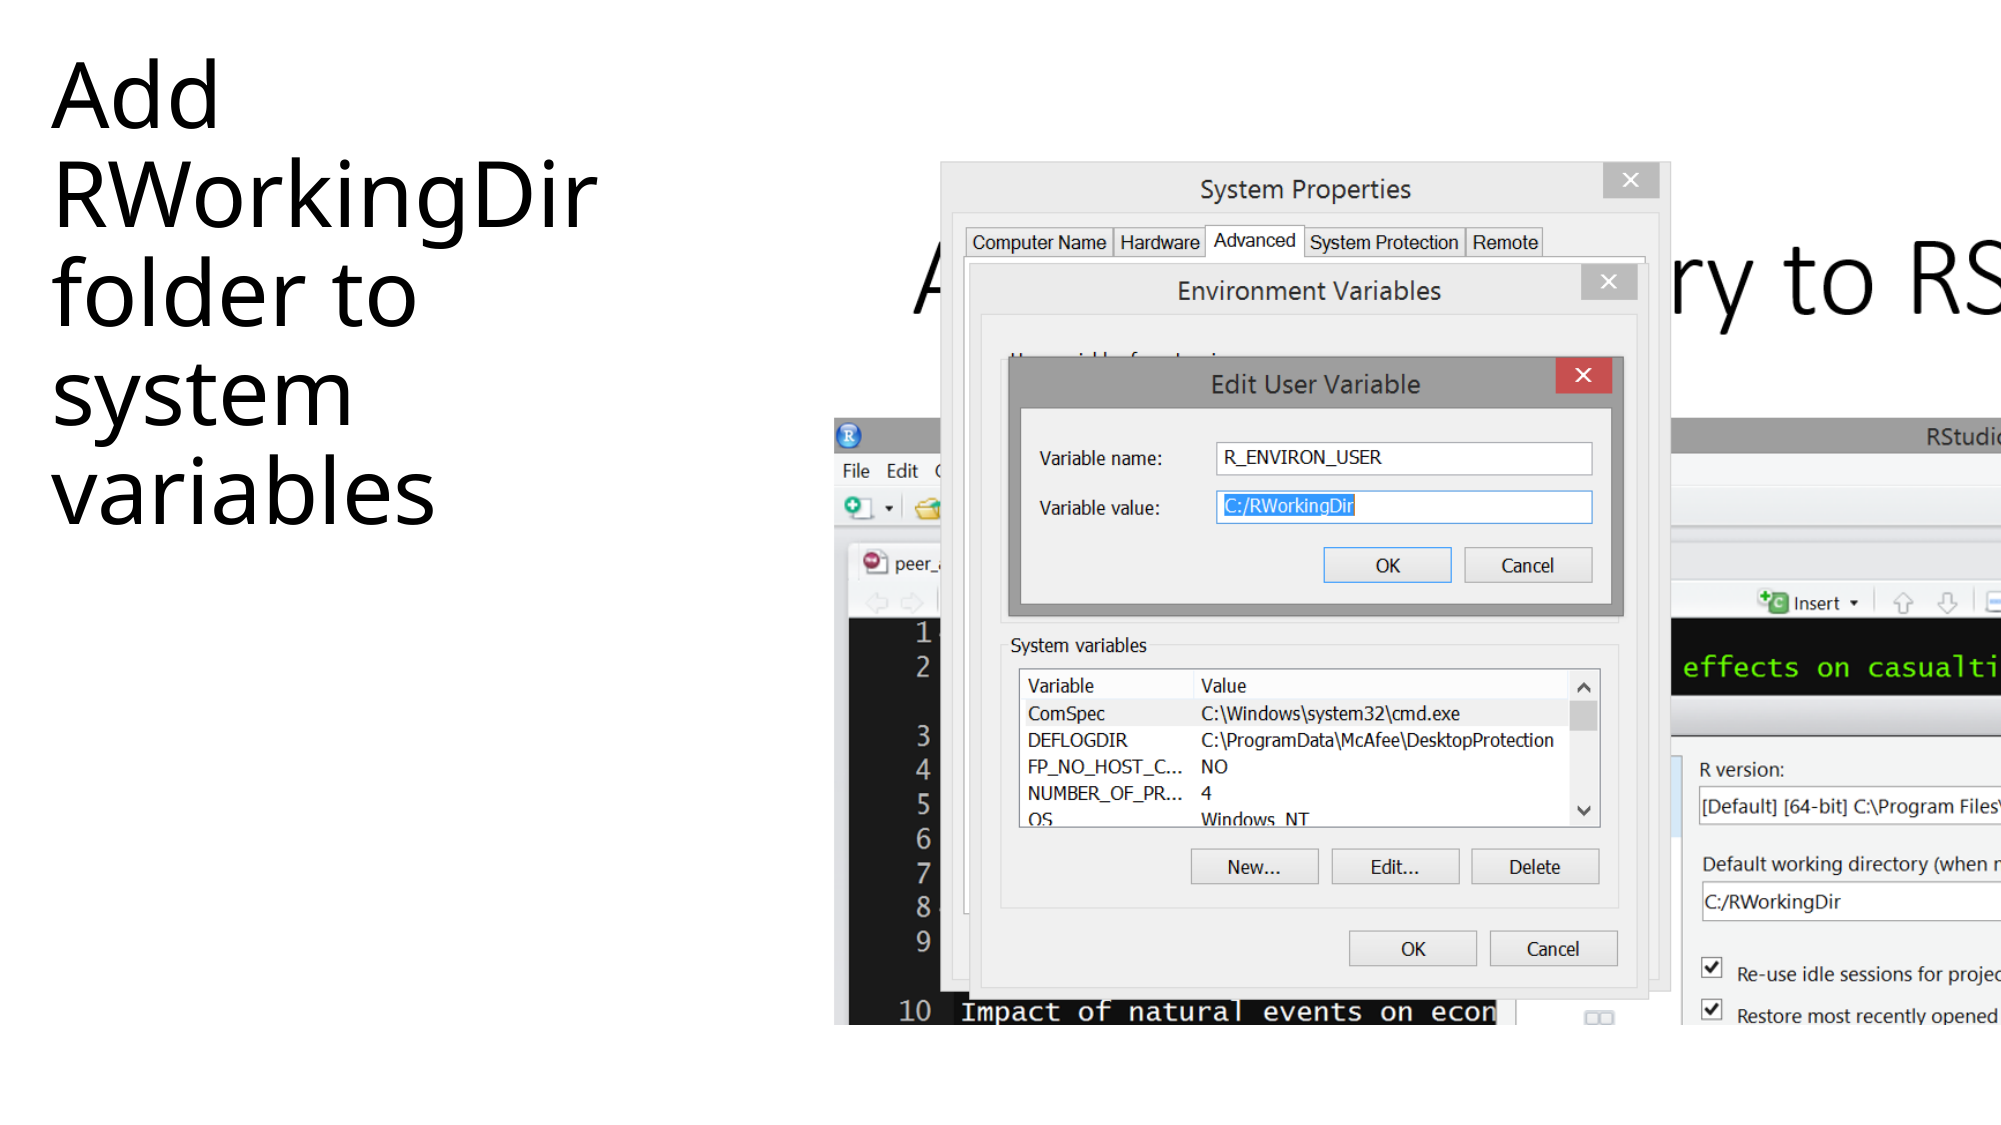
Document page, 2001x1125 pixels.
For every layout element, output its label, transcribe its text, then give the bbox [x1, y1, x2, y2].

title Add RWorkingDir folder to system variables [36, 35, 666, 559]
picture [721, 91, 2001, 1025]
